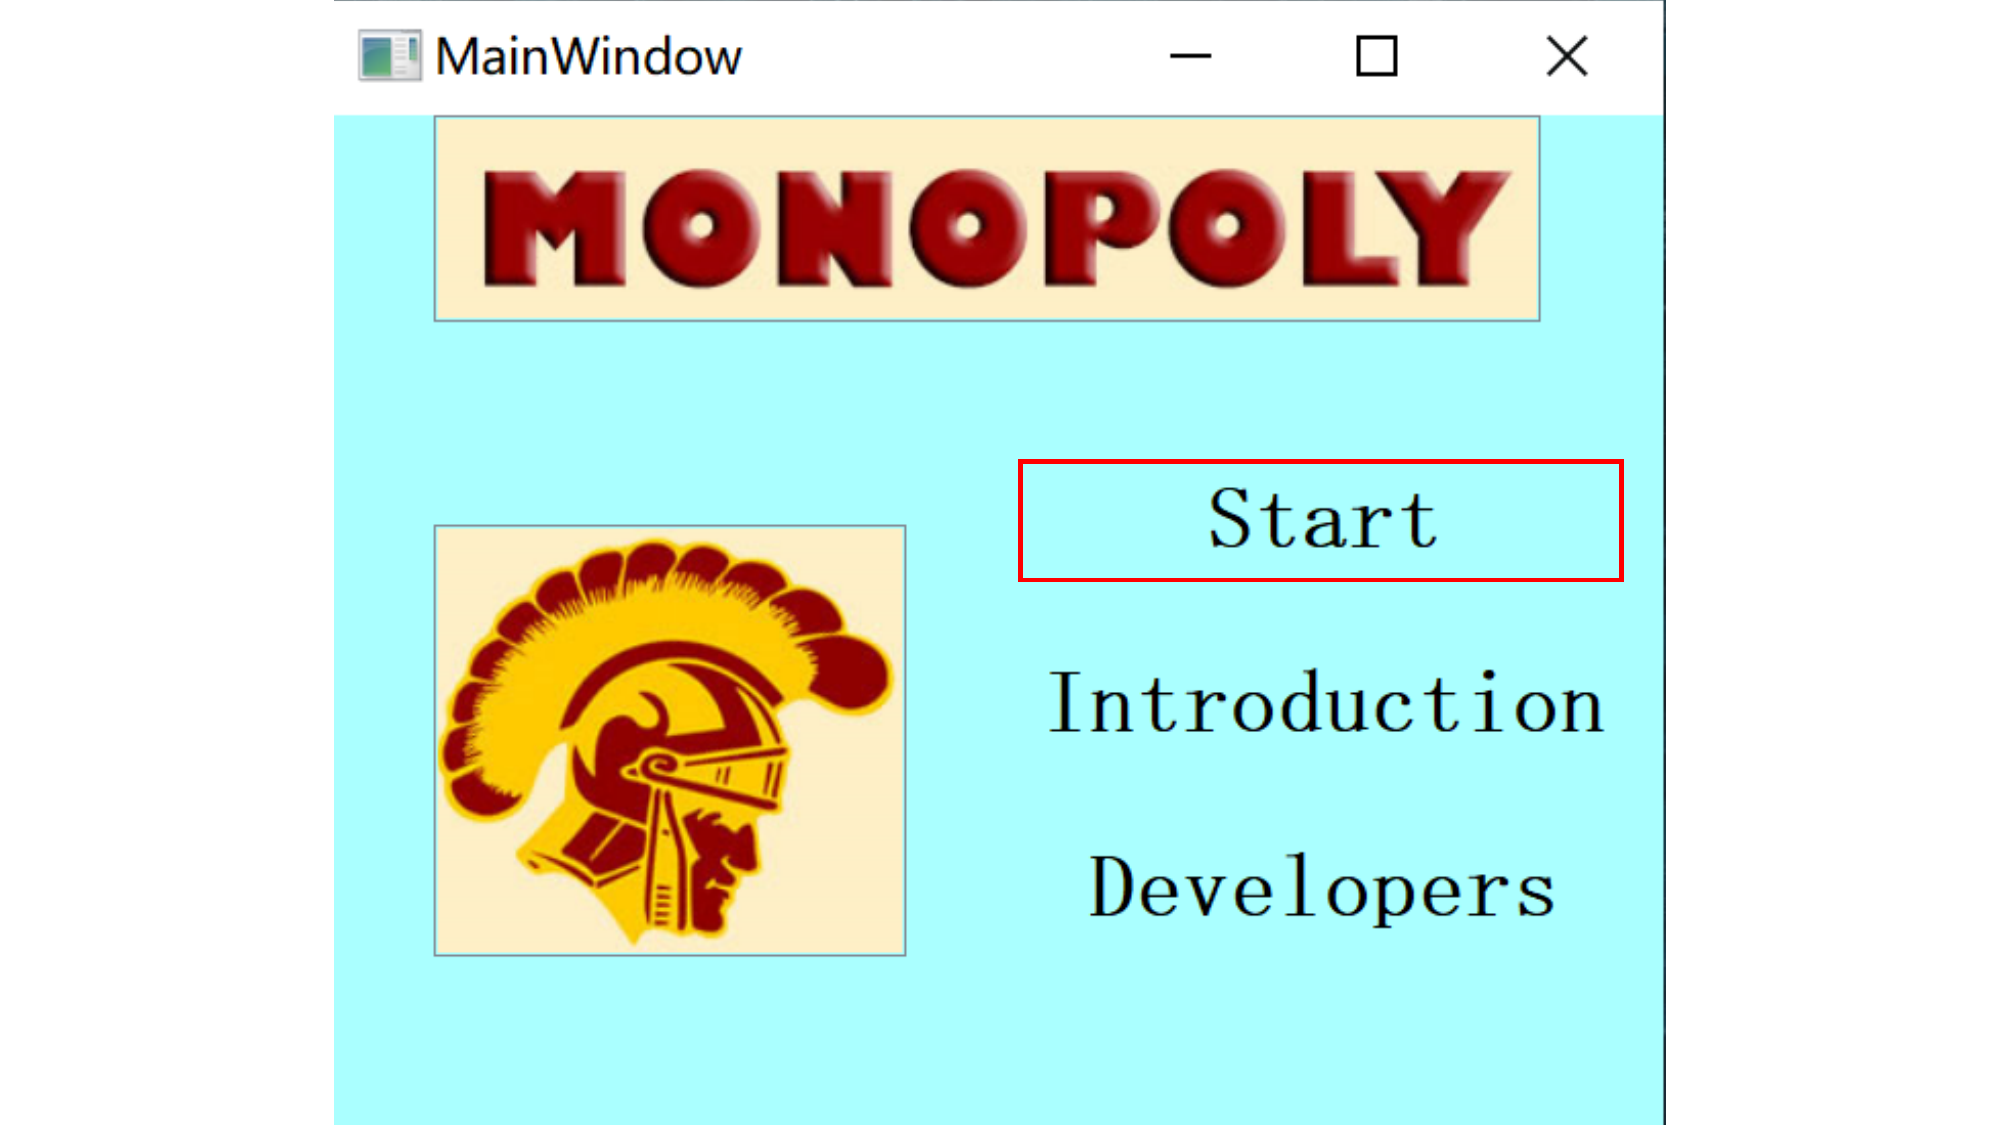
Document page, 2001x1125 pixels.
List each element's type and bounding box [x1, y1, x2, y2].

picture [334, 0, 1666, 1125]
